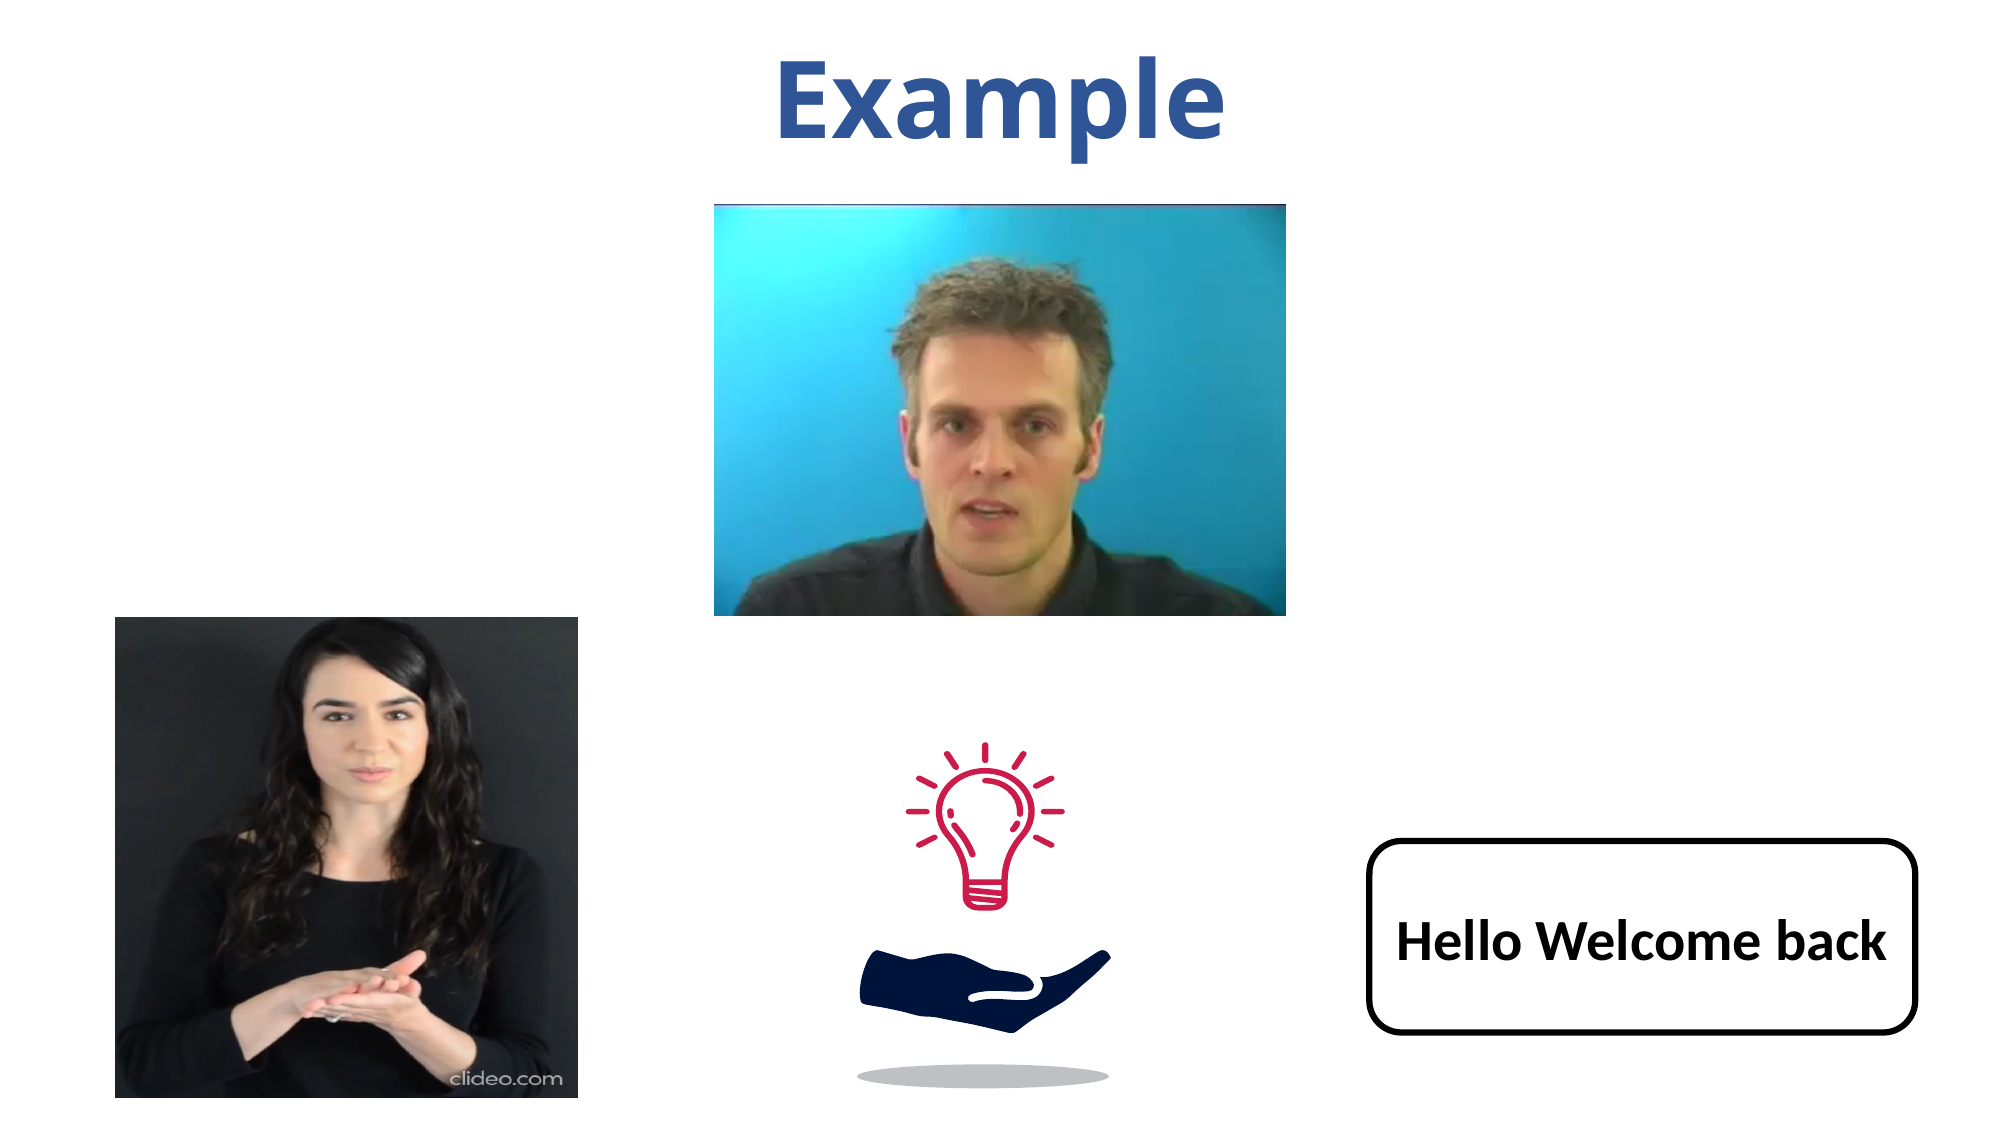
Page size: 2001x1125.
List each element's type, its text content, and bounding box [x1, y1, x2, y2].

text_box [855, 1063, 1111, 1090]
text_box Hello Welcome back [1368, 839, 1917, 1034]
title Example [137, 37, 1863, 256]
text_box [859, 950, 1111, 1034]
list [713, 203, 1286, 617]
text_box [905, 742, 1065, 911]
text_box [114, 616, 579, 1099]
